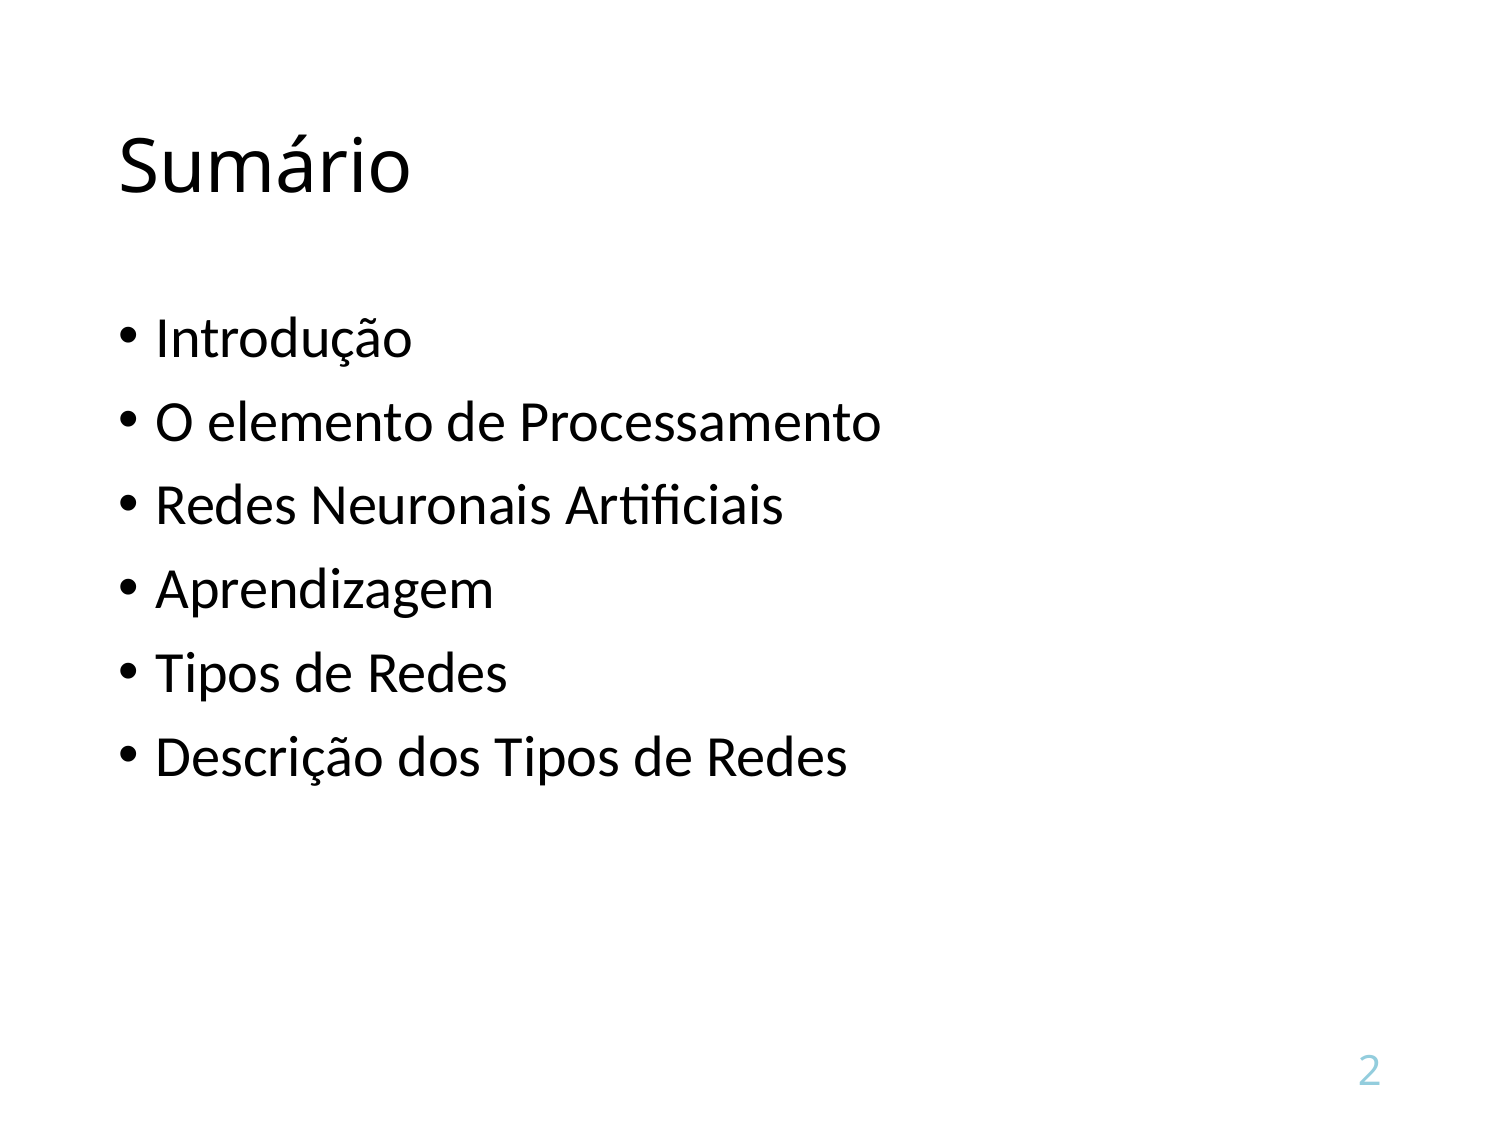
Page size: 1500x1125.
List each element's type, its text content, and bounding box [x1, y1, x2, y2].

slide_number 2 [1059, 1042, 1397, 1103]
list Introdução O elemento de Processamento Redes Neuronais Artificiais Aprendizagem Tipos de Redes Descrição dos Tipos de Redes [103, 299, 1397, 1014]
title Sumário [103, 59, 1397, 278]
